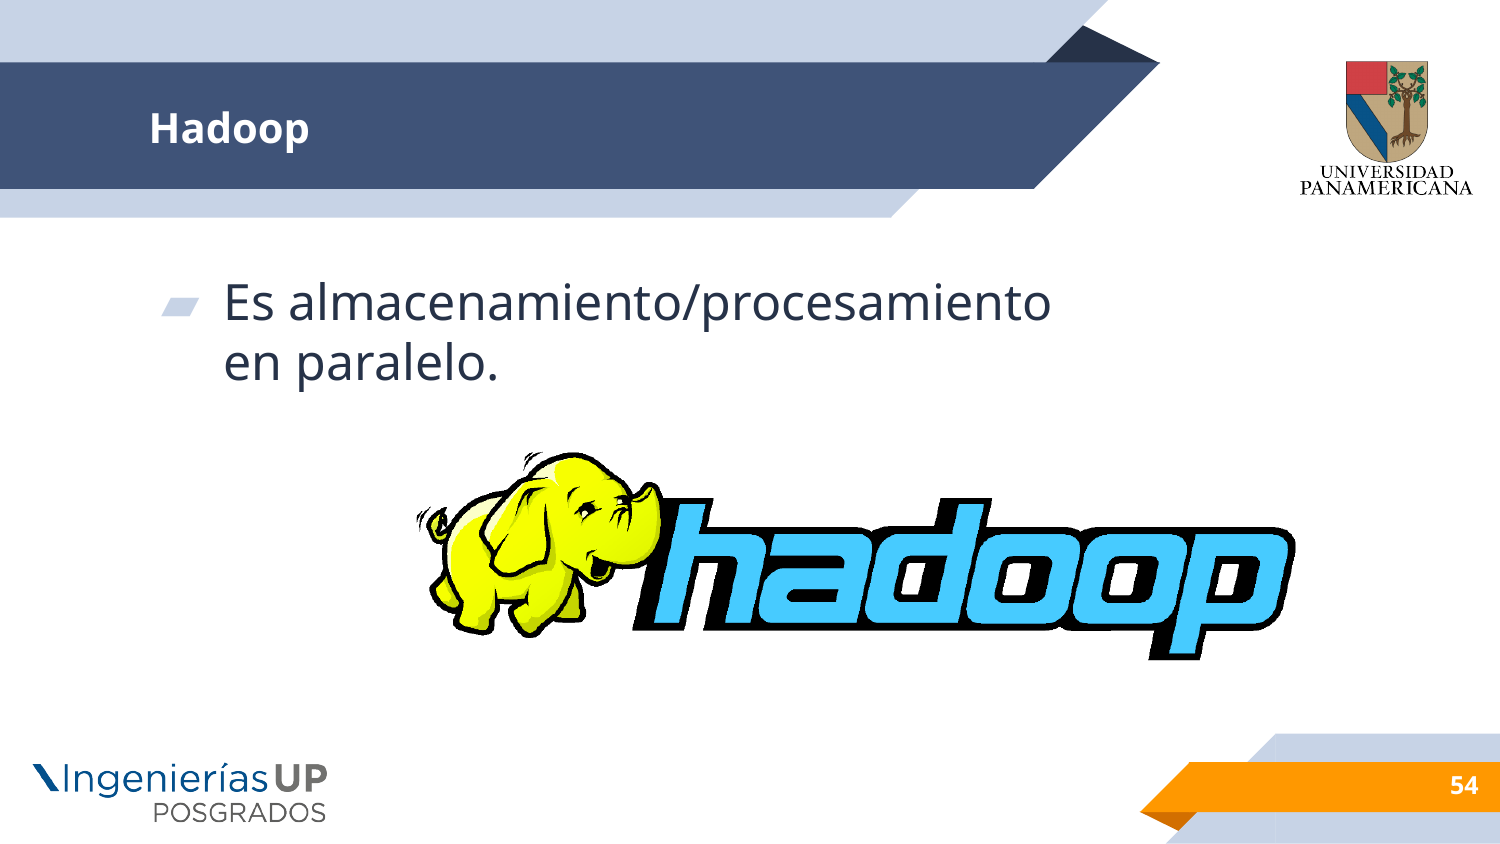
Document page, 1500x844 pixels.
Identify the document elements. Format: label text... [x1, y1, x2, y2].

title Hadoop [133, 64, 1035, 190]
picture [390, 418, 1334, 716]
picture [1286, 44, 1490, 210]
slide_number 54 [1249, 760, 1494, 813]
list Es almacenamiento/procesamiento en paralelo. [133, 217, 1140, 734]
picture [15, 737, 344, 844]
